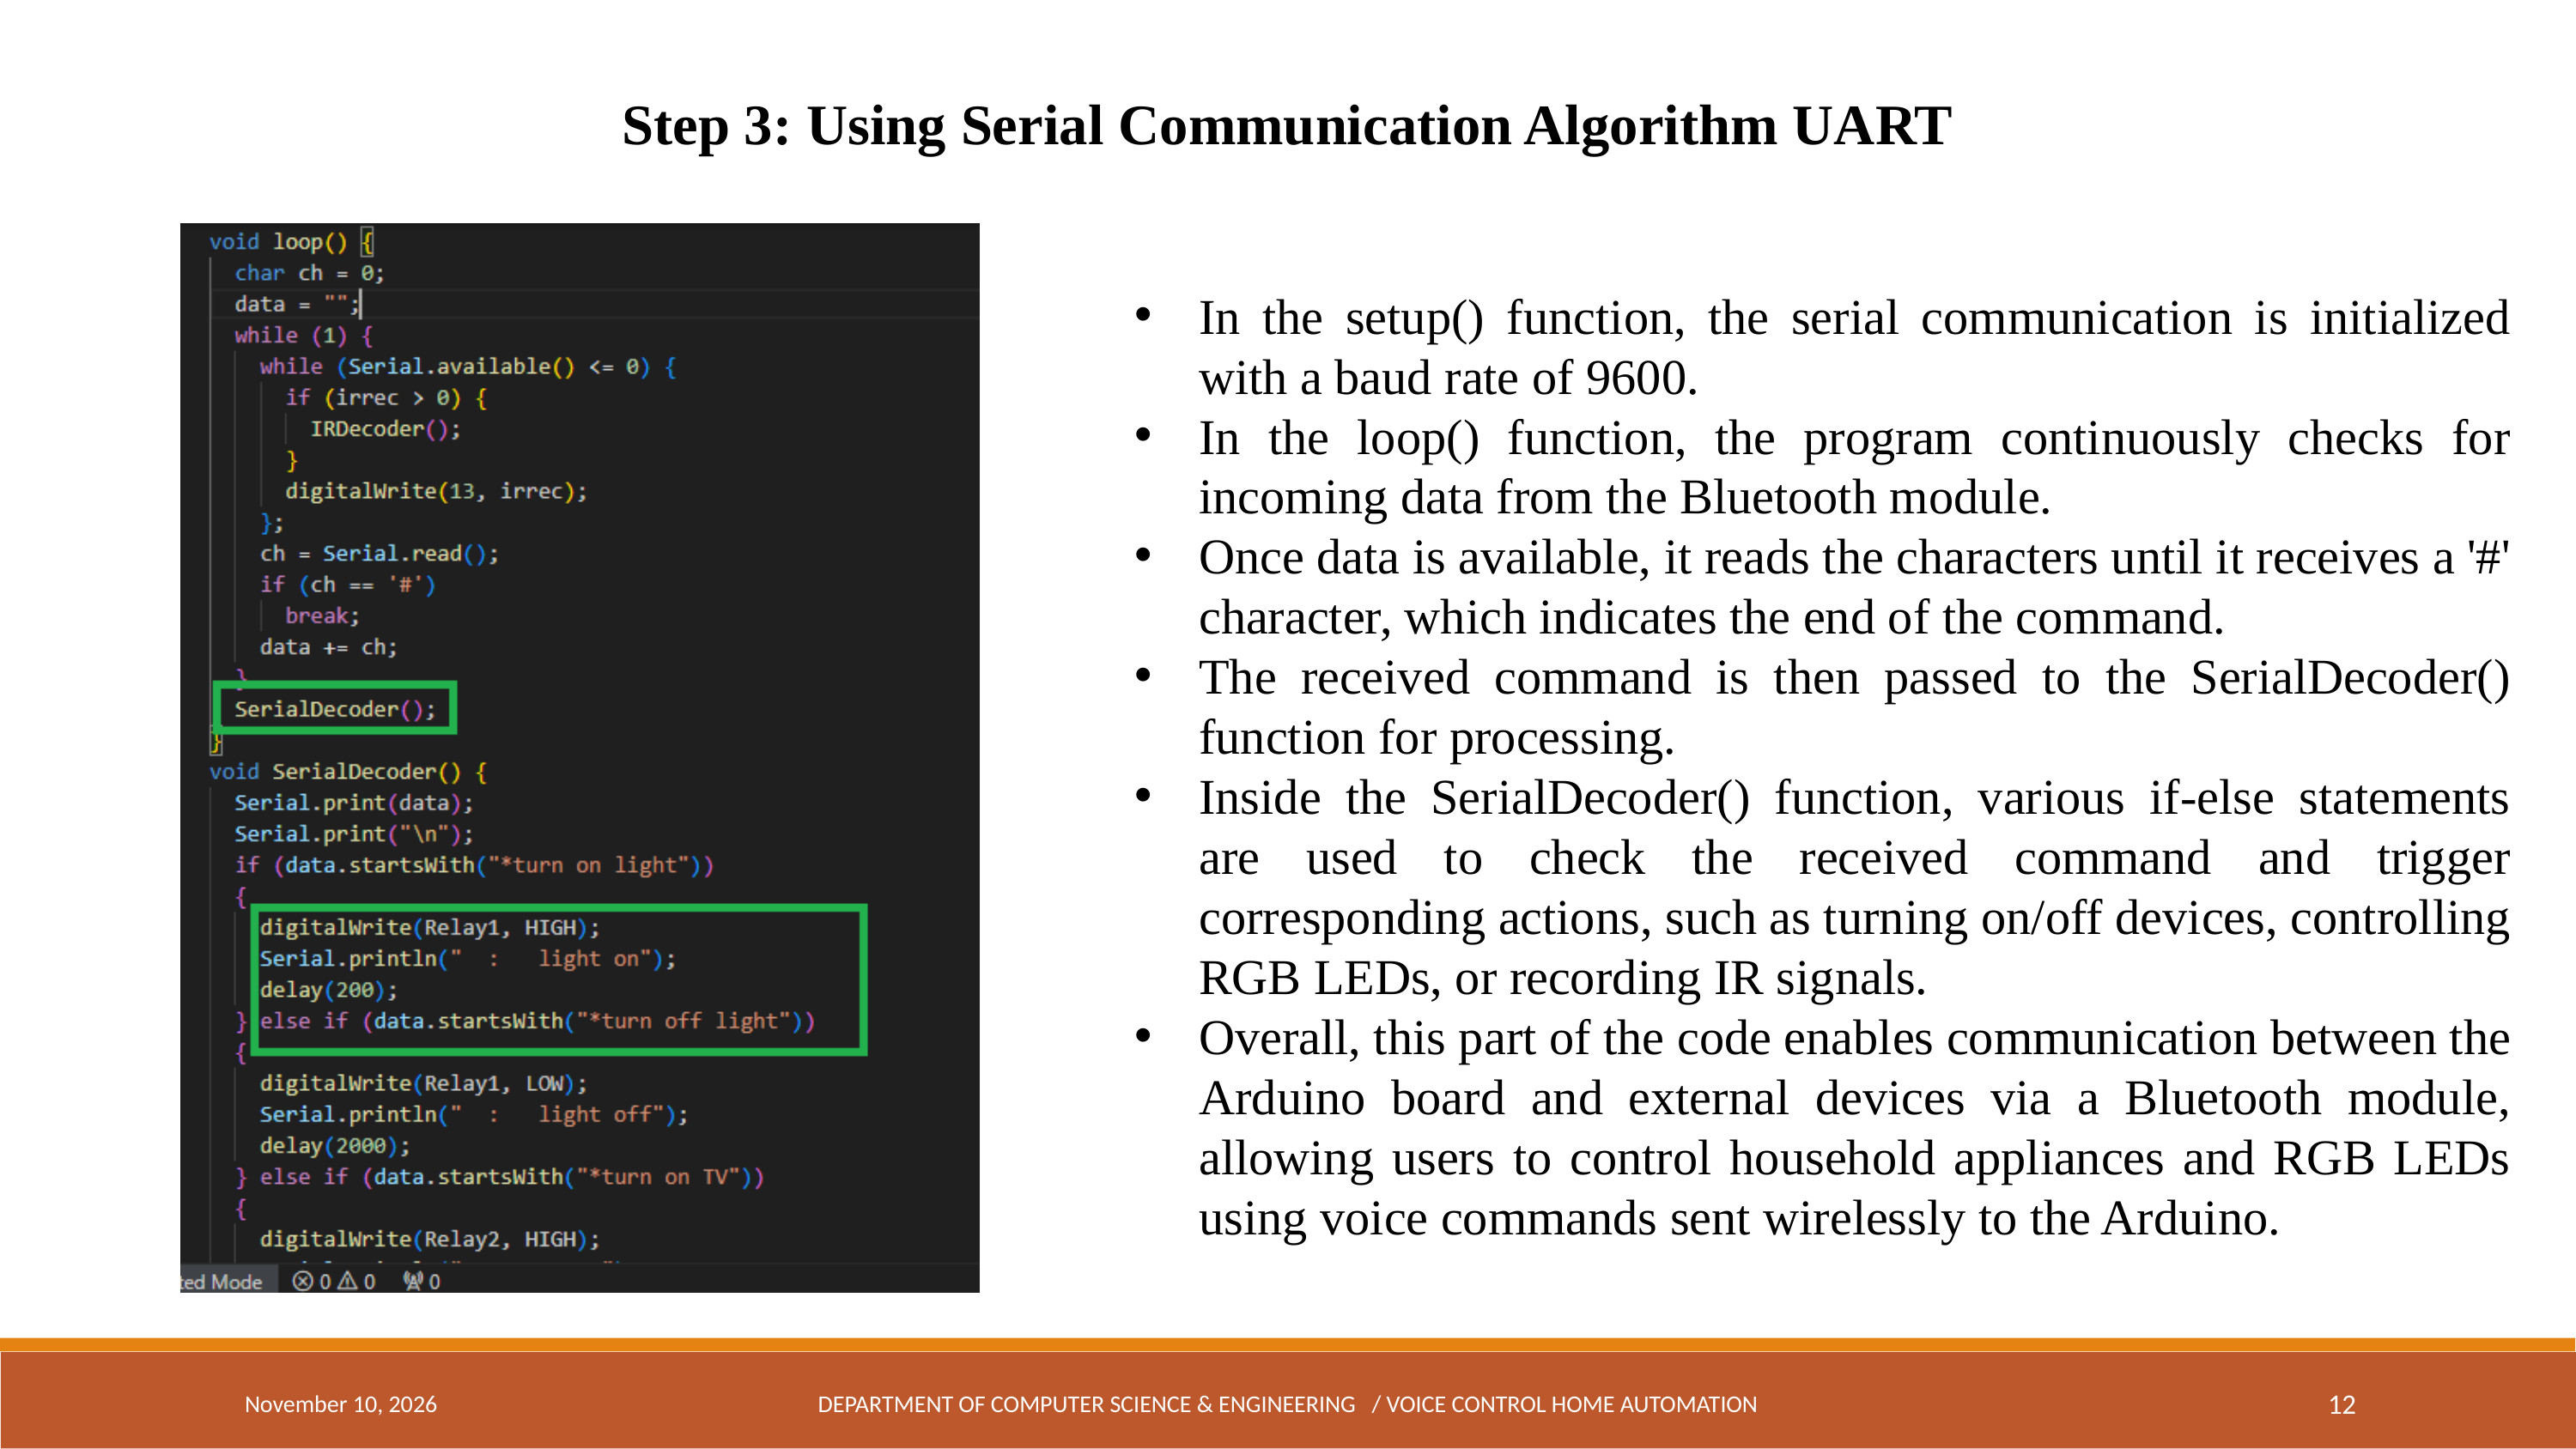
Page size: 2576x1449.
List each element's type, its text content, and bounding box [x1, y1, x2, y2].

slide_number 12 [2092, 1364, 2369, 1442]
picture [180, 223, 980, 1293]
footer DEPARTMENT OF COMPUTER SCIENCE & ENGINEERING / Voice Control Home Automation [779, 1364, 1798, 1442]
text_box In the setup() function, the serial communication is initialized with a baud rate of 9600. In the loop() function, the program continuously checks for incoming data from the Bluetooth module. Once data is available, it reads the characters until it receives a '#' character, which indicates the end of the command. The received command is then passed to the SerialDecoder() function for processing. Inside the SerialDecoder() function, various if-else statements are used to check the received command and trigger corresponding actions, such as turning on/off devices, controlling RGB LEDs, or recording IR signals. Overall, this part of the code enables communication between the Arduino board and external devices via a Bluetooth module, allowing users to control household appliances and RGB LEDs using voice commands sent wirelessly to the Arduino. [1121, 277, 2524, 1334]
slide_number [232, 1364, 755, 1442]
text_box Step 3: Using Serial Communication Algorithm UART [247, 81, 2330, 222]
